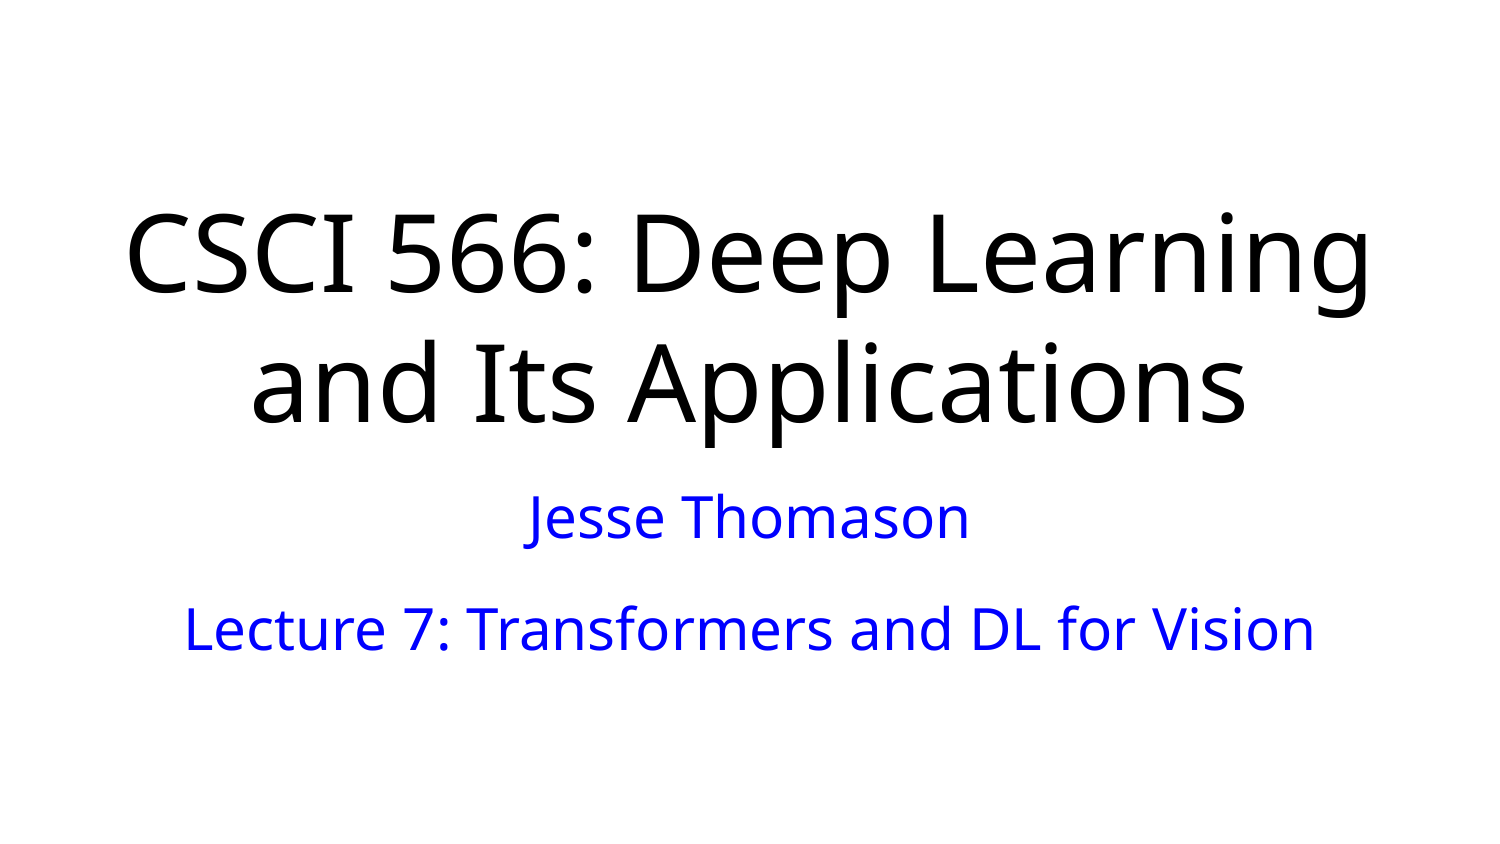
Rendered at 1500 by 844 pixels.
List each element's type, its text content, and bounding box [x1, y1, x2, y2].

title CSCI 566: Deep Learning and Its Applications [51, 122, 1449, 459]
subtitle Jesse Thomason [51, 464, 1449, 577]
subtitle Lecture 7: Transformers and DL for Vision [51, 577, 1449, 760]
